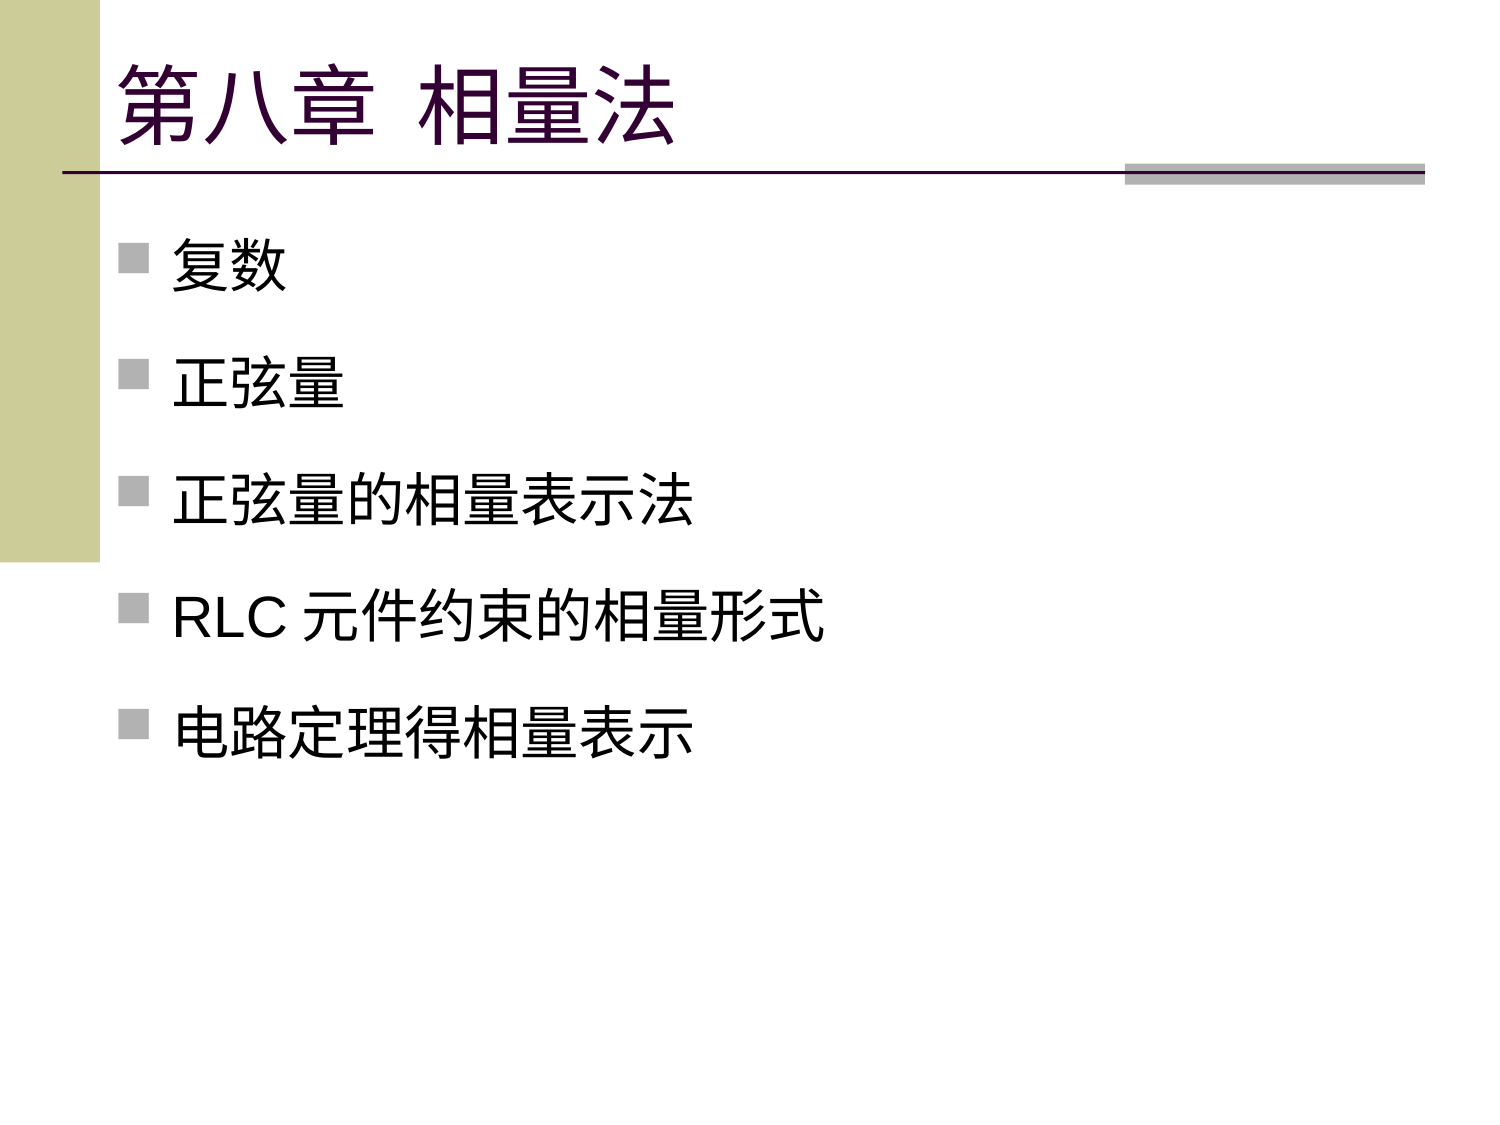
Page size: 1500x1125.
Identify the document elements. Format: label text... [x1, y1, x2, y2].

title 第八章 相量法 [99, 45, 1425, 161]
list 复数 正弦量 正弦量的相量表示法 RLC元件约束的相量形式 电路定理得相量表示 [99, 187, 1425, 1006]
